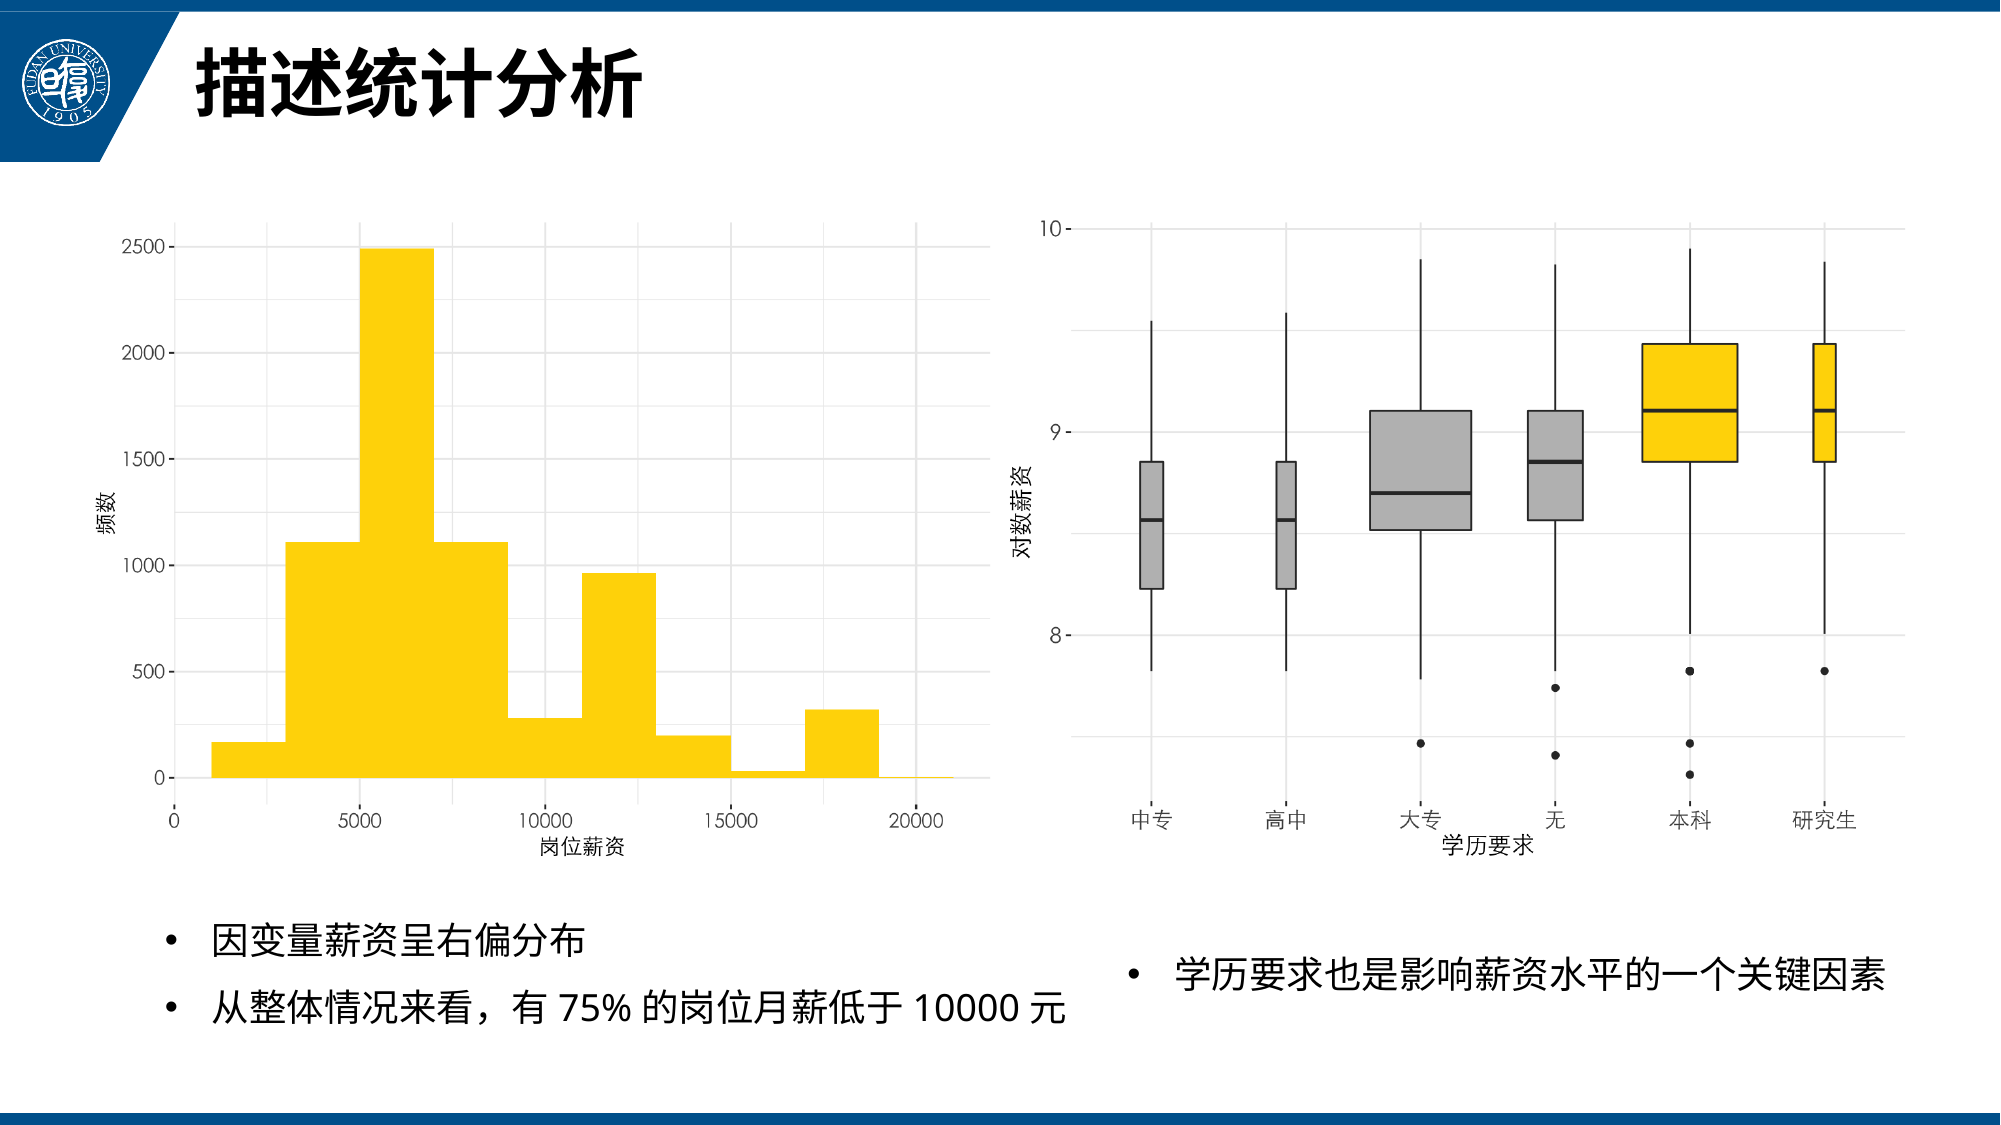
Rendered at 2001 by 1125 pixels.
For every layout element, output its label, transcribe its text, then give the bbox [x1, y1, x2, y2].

title 描述统计分析 [179, 11, 1863, 162]
text_box 学历要求也是影响薪资水平的一个关键因素 [1112, 920, 1911, 1003]
picture [86, 212, 1000, 866]
picture [22, 39, 110, 126]
text_box 因变量薪资呈右偏分布 从整体情况来看，有75%的岗位月薪低于10000元 [149, 887, 1171, 1037]
picture [1001, 212, 1915, 866]
